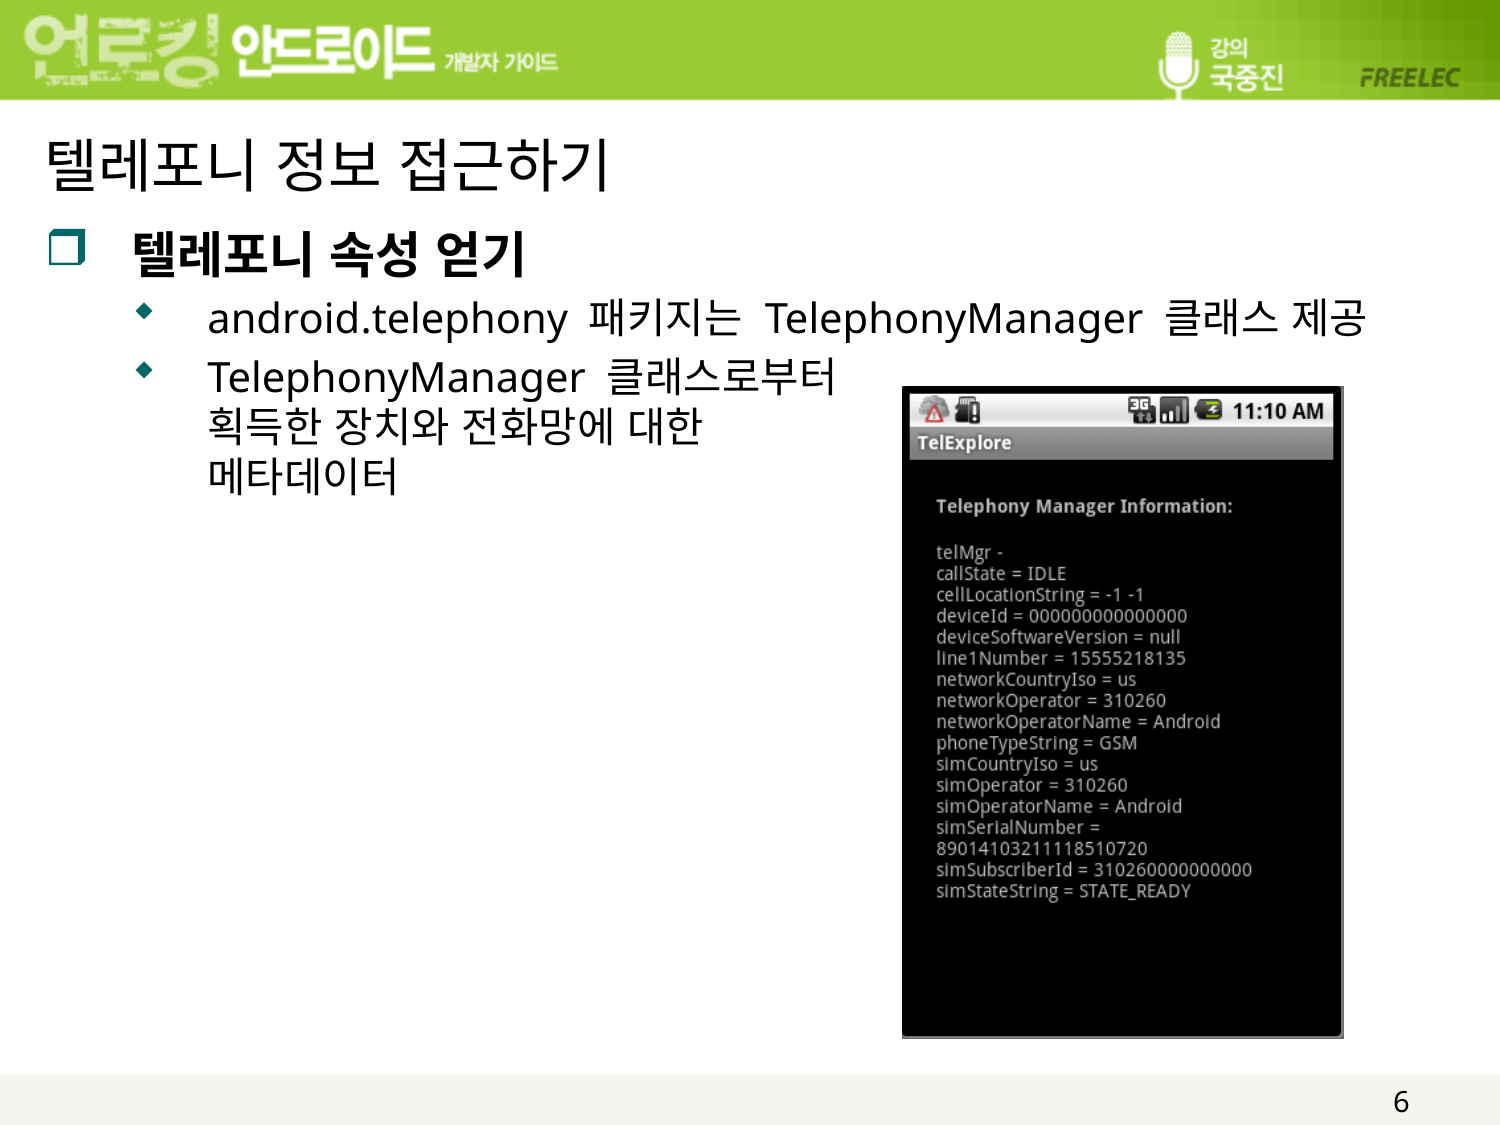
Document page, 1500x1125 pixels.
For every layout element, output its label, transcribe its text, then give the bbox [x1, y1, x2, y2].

title 텔레포니 정보 접근하기 [29, 128, 1460, 200]
list 텔레포니 속성 얻기 android.telephony 패키지는 TelephonyManager 클래스 제공 TelephonyManager 클래스로부터 획득한 장치와 전화망에 대한 메타데이터 [29, 215, 1448, 1067]
slide_number 6 [1074, 1075, 1426, 1121]
picture [0, 0, 1500, 1074]
